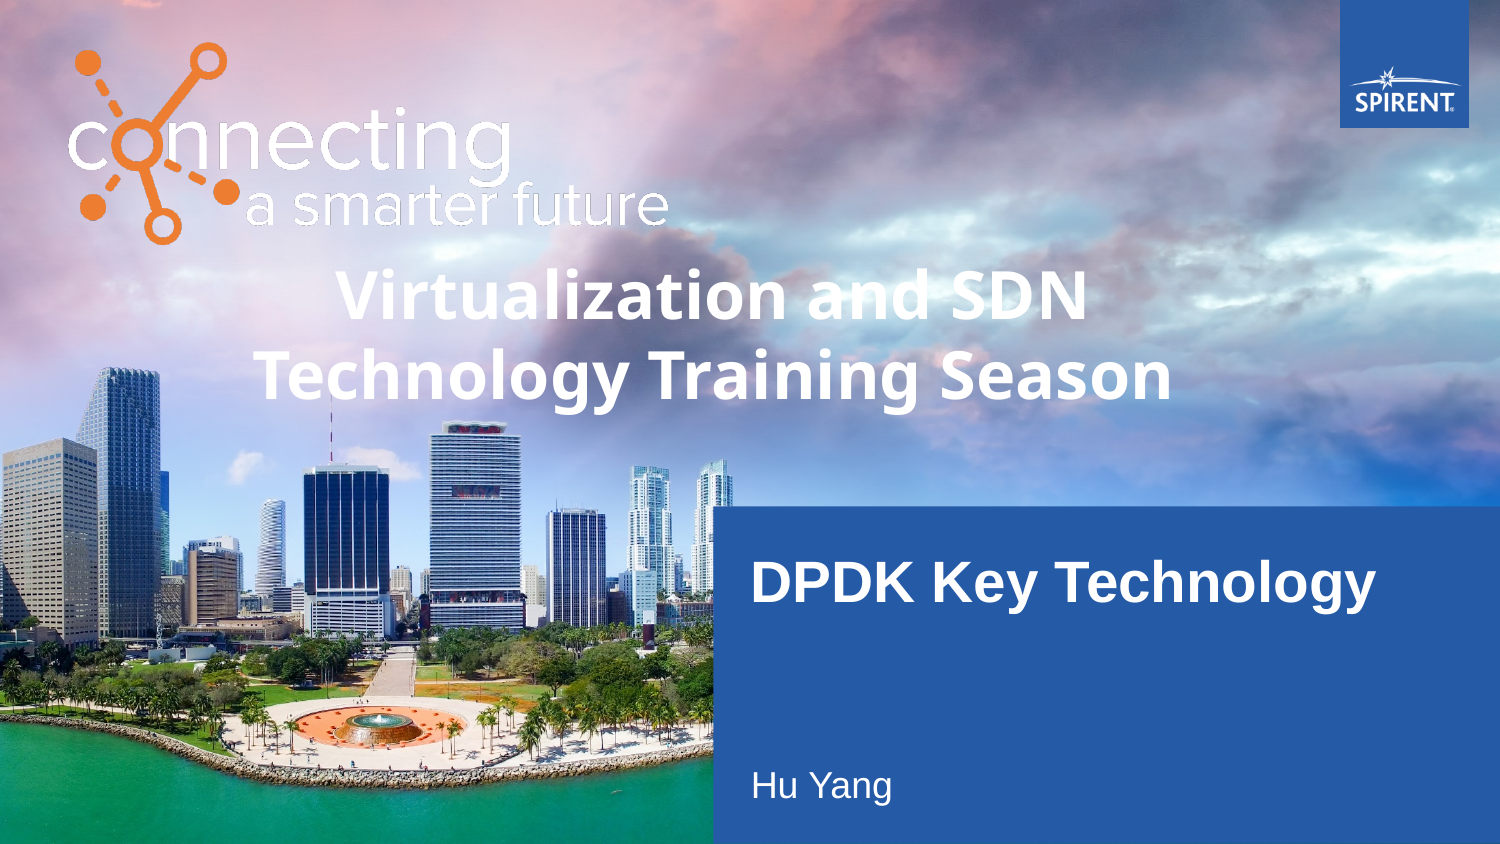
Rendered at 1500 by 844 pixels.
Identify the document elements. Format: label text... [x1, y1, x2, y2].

title DPDK Key Technology [713, 506, 1500, 752]
picture [0, 0, 1500, 844]
text_box Virtualization and SDN Technology Training Season [234, 245, 1192, 420]
list Hu Yang [713, 752, 1500, 844]
